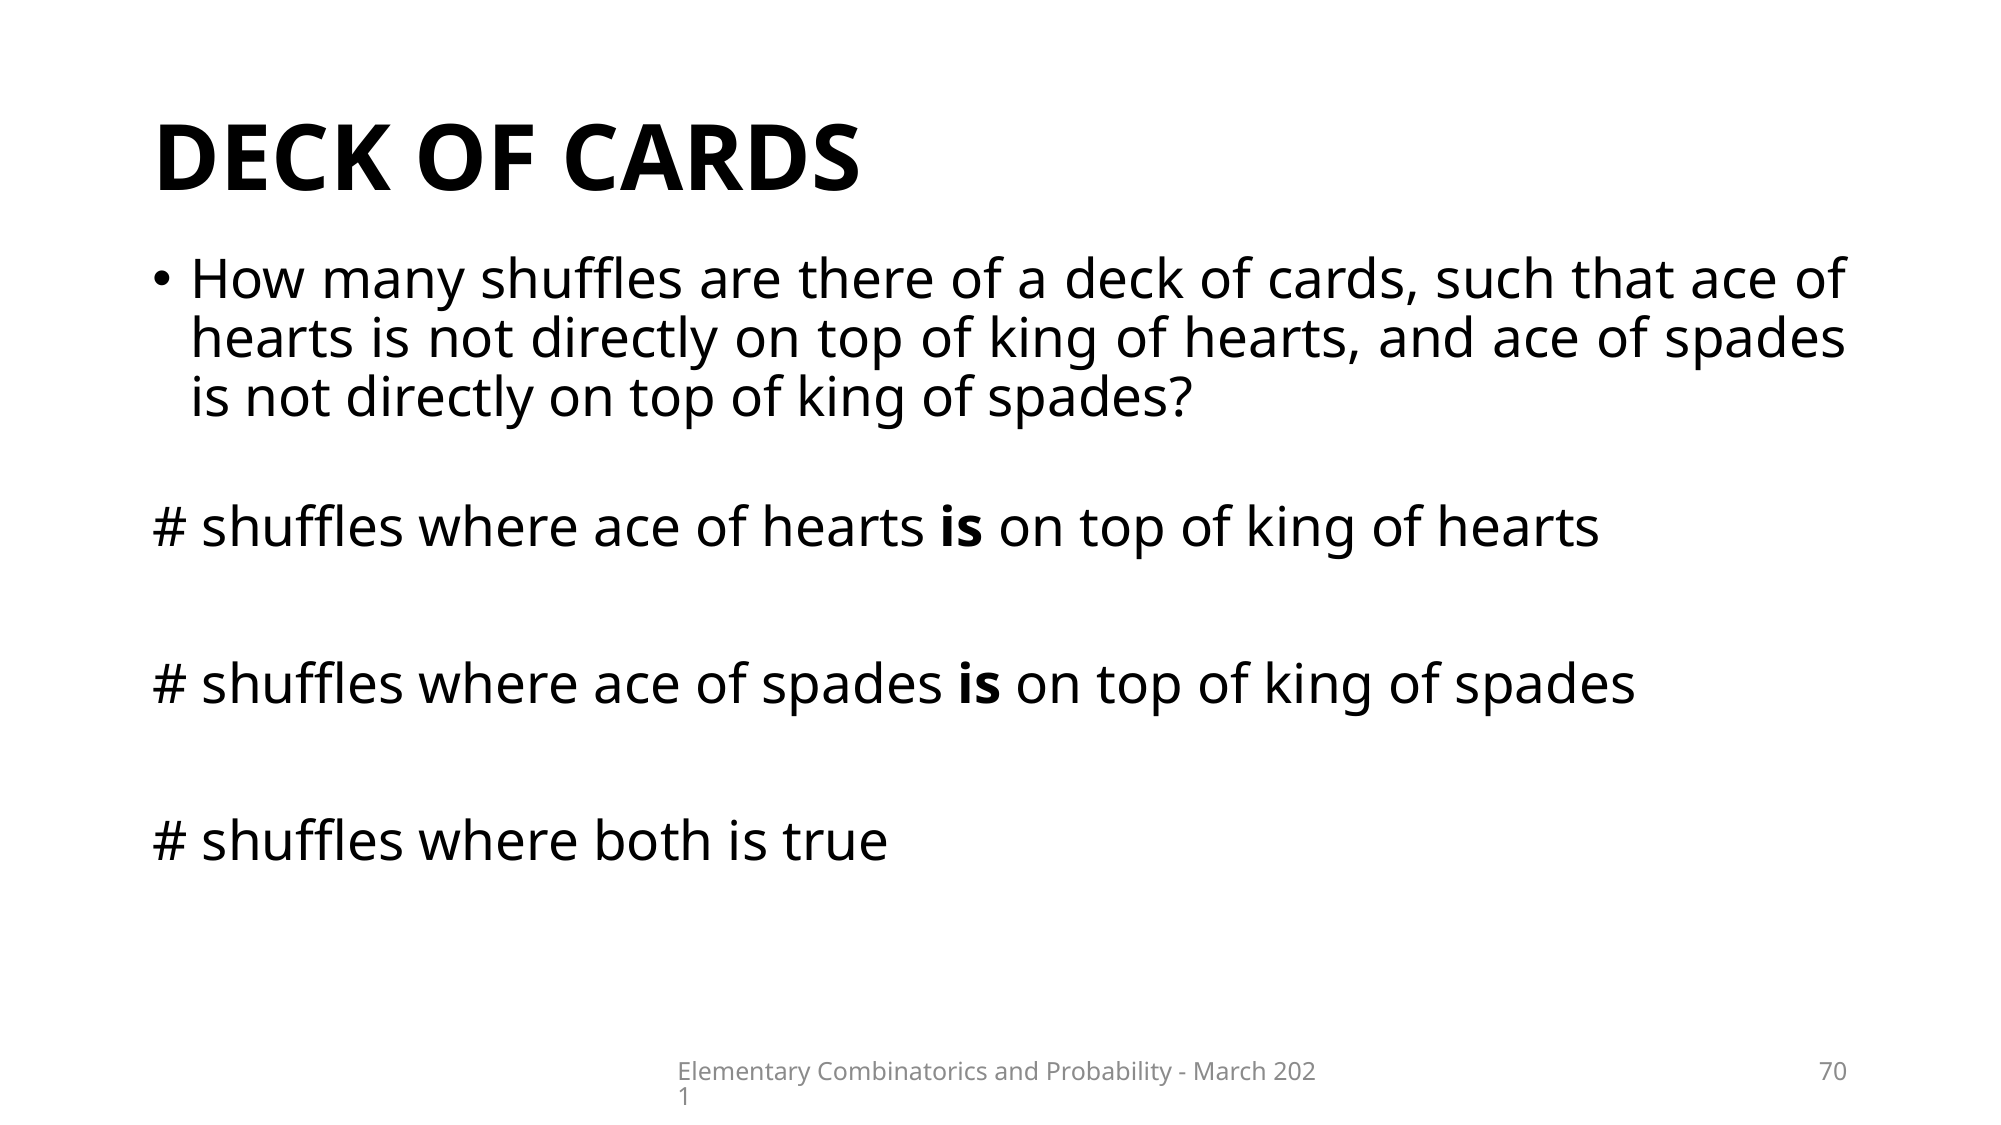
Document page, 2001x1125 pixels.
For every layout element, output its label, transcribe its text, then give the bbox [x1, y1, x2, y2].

title Deck of cards [137, 52, 1863, 270]
slide_number 70 [1412, 1042, 1863, 1103]
footer Elementary Combinatorics and Probability - March 2021 [662, 1042, 1338, 1103]
